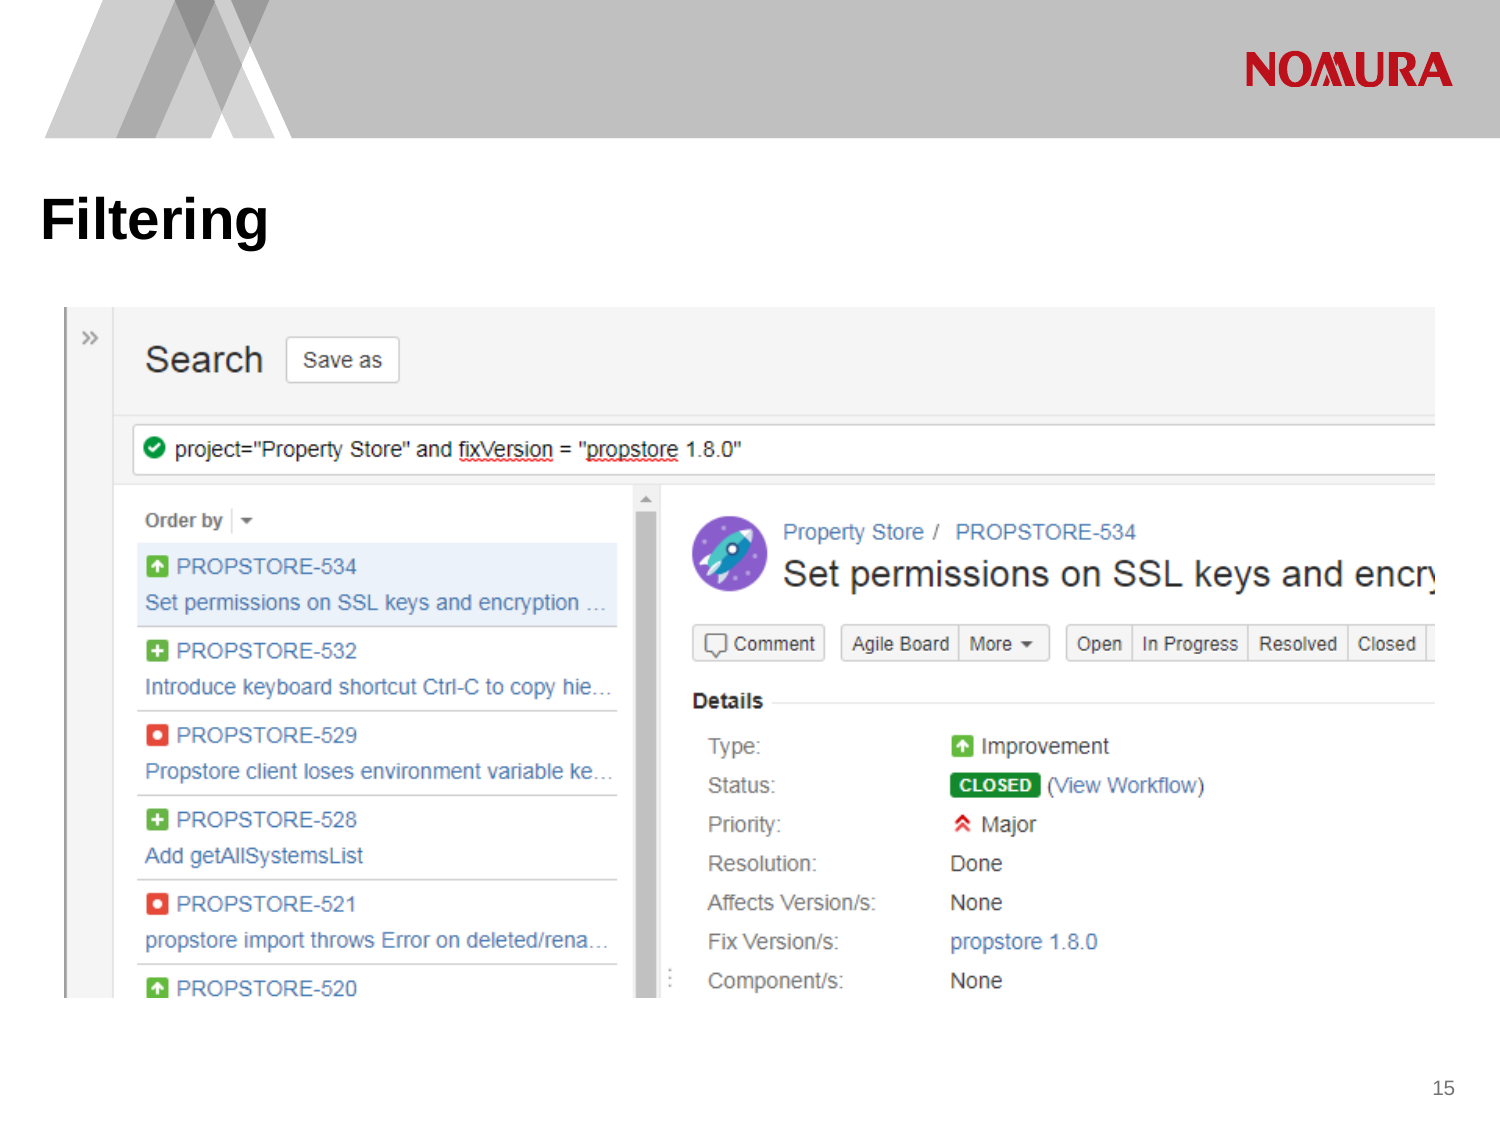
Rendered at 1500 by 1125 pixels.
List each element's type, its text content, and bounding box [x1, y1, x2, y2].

picture [64, 306, 1436, 999]
list Filtering [40, 172, 1460, 267]
footer 14 [1337, 1070, 1459, 1108]
